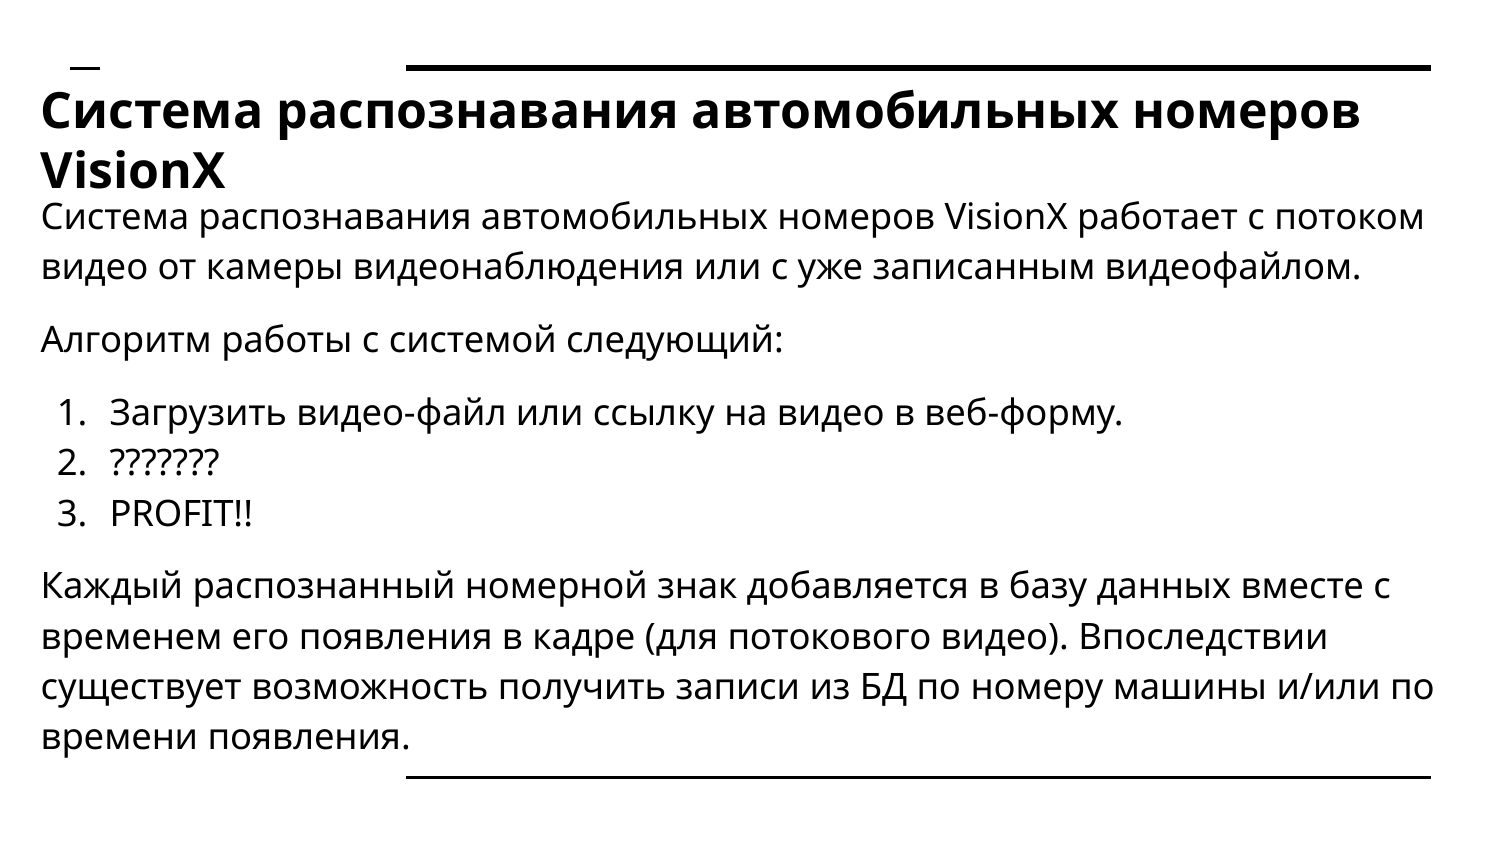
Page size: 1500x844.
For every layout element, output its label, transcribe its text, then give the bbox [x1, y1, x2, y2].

list Система распознавания автомобильных номеров VisionX работает с потоком видео от камеры видеонаблюдения или с уже записанным видеофайлом. Алгоритм работы с системой следующий: Загрузить видео-файл или ссылку на видео в веб-форму. ??????? PROFIT!! Каждый распознанный номерной знак добавляется в базу данных вместе с временем его появления в кадре (для потокового видео). Впоследствии существует возможность получить записи из БД по номеру машины и/или по времени появления. [25, 171, 1469, 775]
title Система распознавания автомобильных номеров VisionX [25, 63, 1500, 158]
